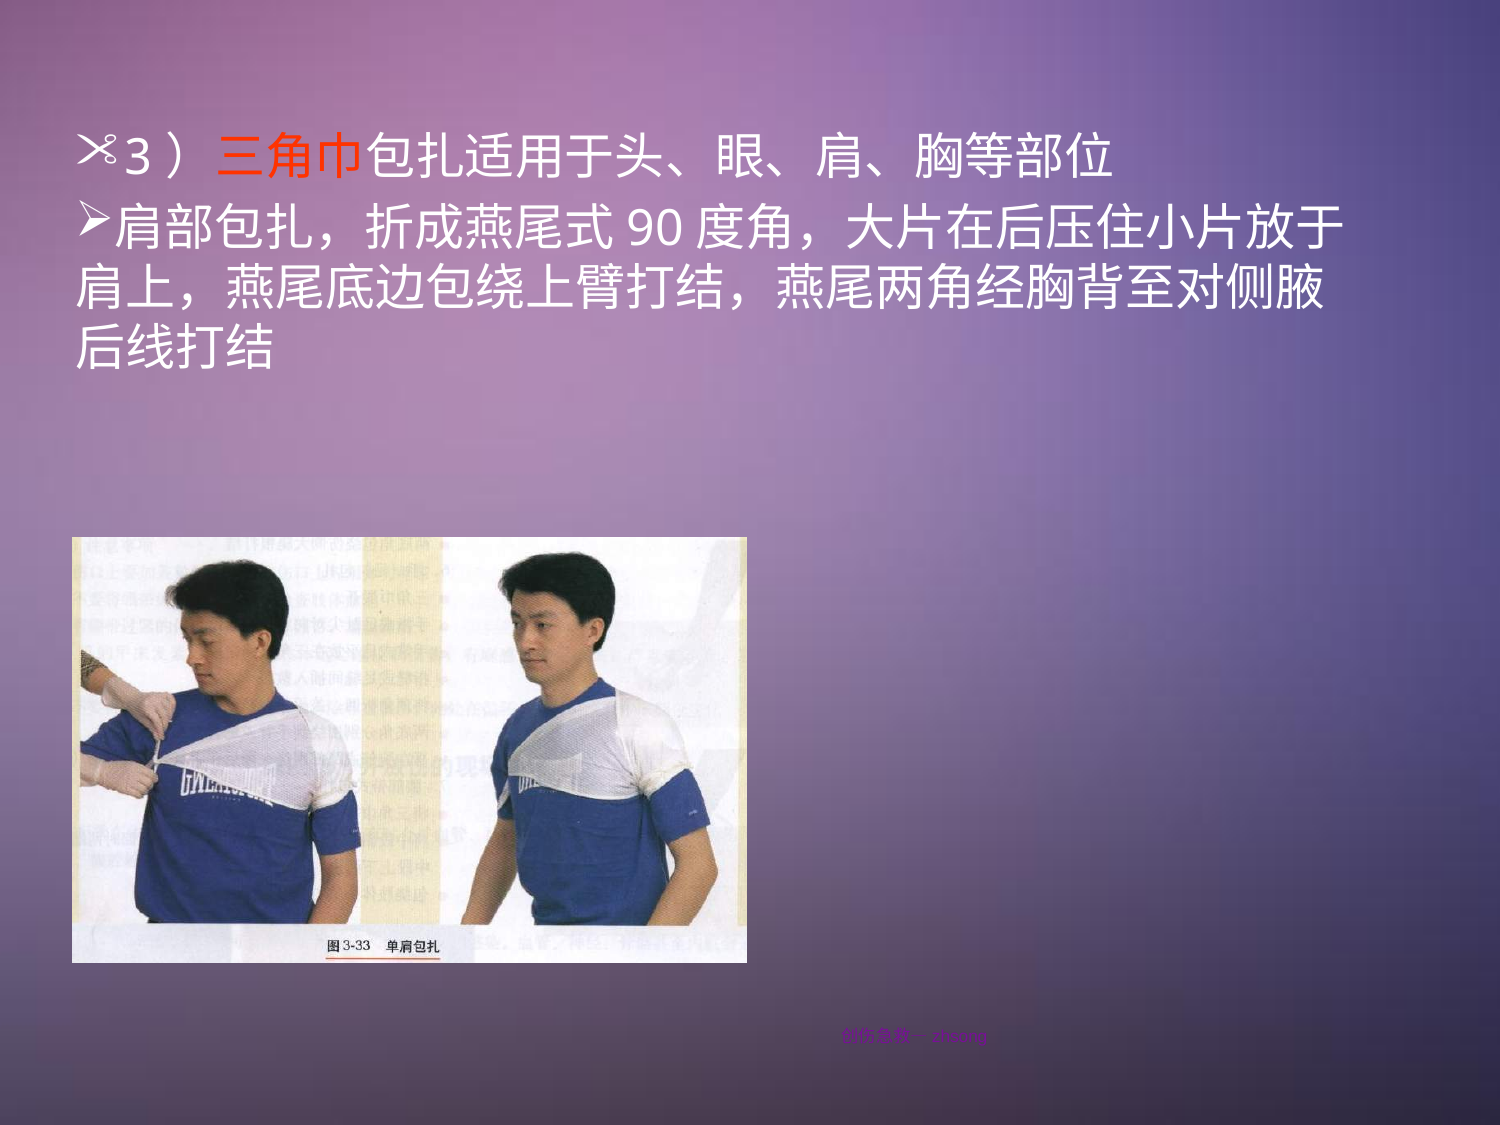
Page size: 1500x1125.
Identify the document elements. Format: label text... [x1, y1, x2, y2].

picture [0, 0, 1500, 1125]
footer 创伤急救—zhsong [512, 1024, 988, 1125]
list 3）三角巾包扎适用于头、眼、肩、胸等部位 肩部包扎，折成燕尾式90度角，大片在后压住小片放于肩上，燕尾底边包绕上臂打结，燕尾两角经胸背至对侧腋后线打结 [74, 124, 1351, 763]
